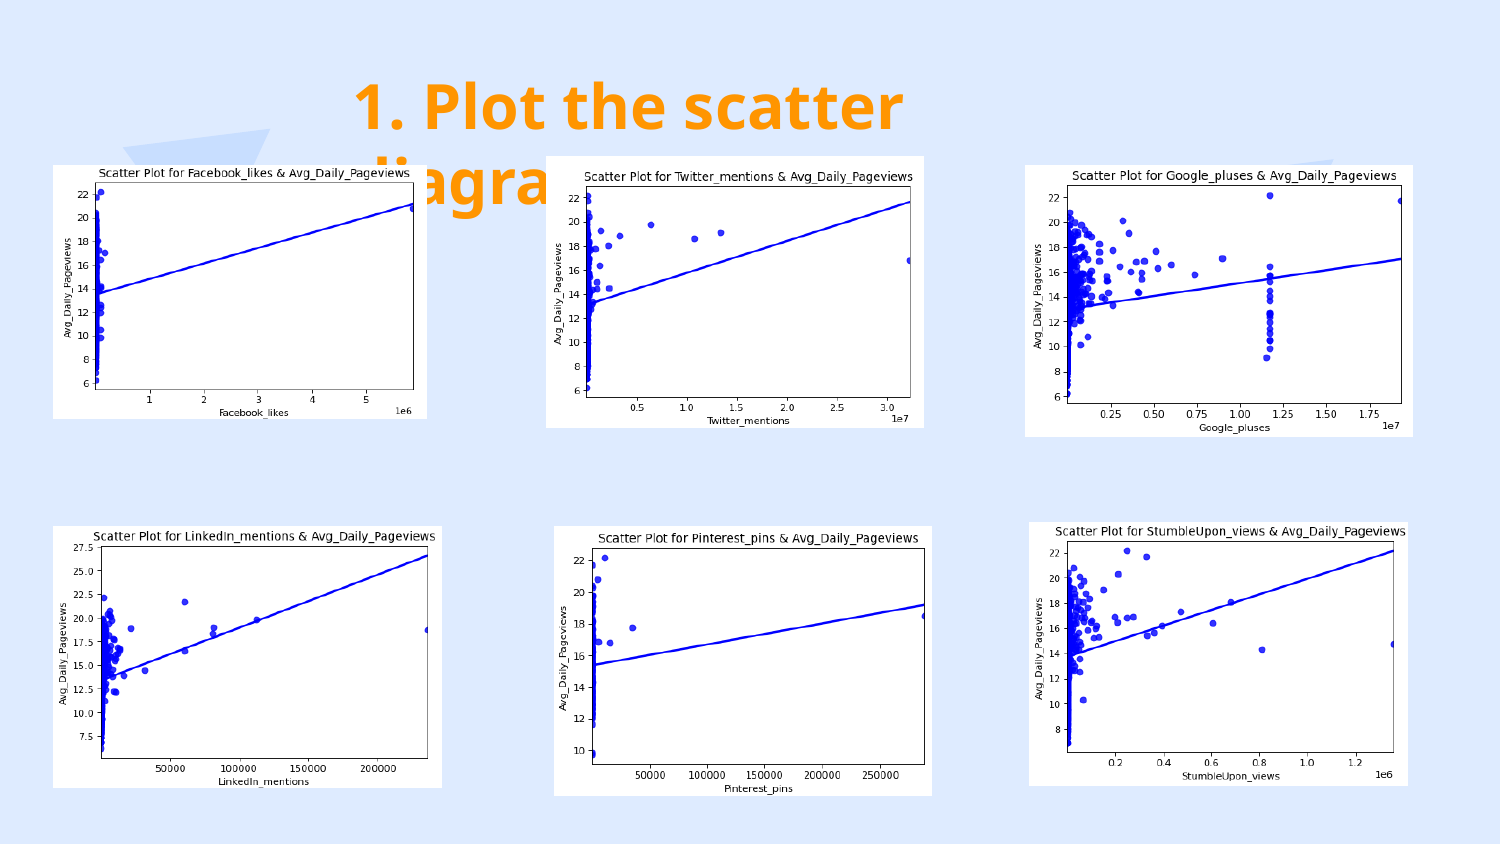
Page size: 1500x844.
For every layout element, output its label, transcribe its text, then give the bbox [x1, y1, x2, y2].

picture [53, 526, 442, 789]
picture [53, 165, 427, 419]
picture [1025, 165, 1413, 437]
picture [1029, 521, 1408, 787]
picture [554, 526, 933, 797]
picture [546, 156, 925, 428]
text_box 1. Plot the scatter diagram(log) [187, 51, 1313, 232]
